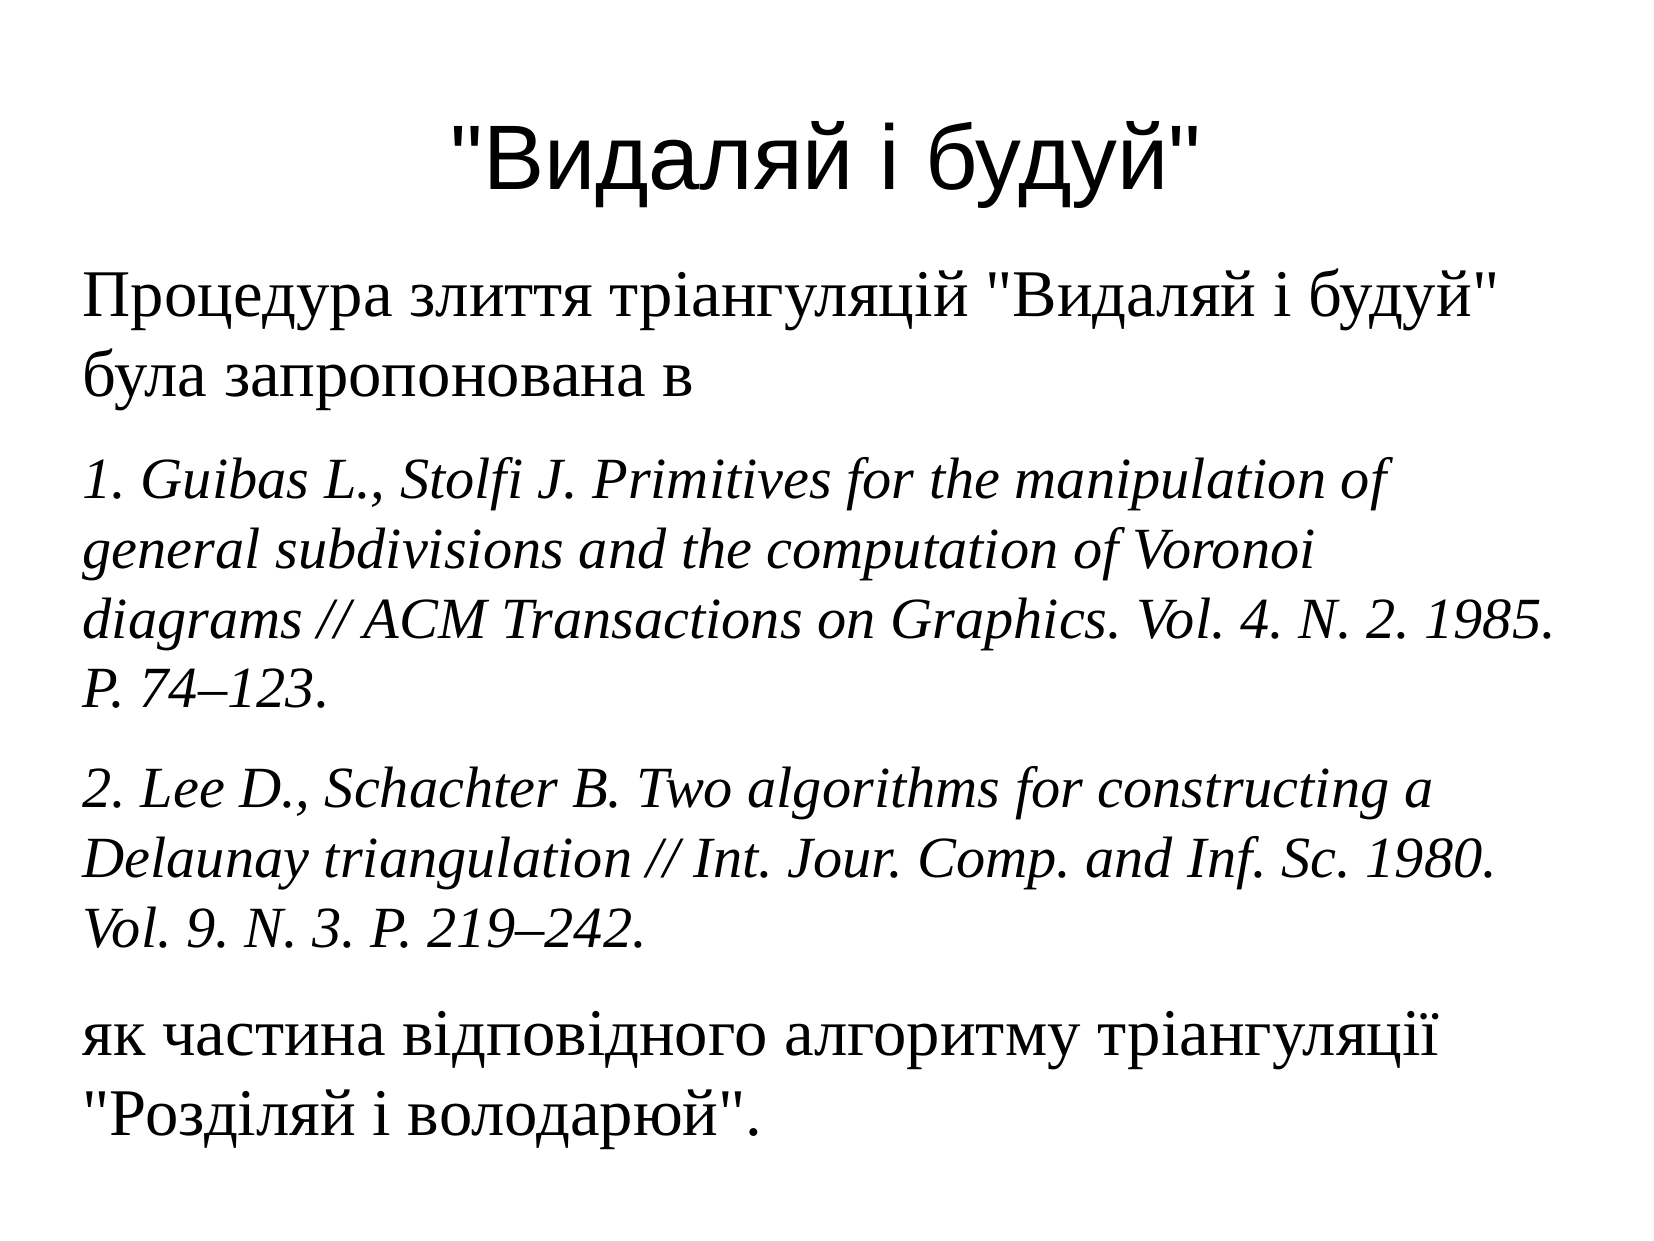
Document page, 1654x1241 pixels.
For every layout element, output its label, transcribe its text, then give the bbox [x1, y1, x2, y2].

title "Видаляй і будуй" [82, 56, 1571, 249]
subtitle Процедура злиття тріангуляцій "Видаляй і будуй" була запропонована в 1. Guibas L., Stolfi J. Primitives for the manipulation of general subdivisions and the computation of Voronoi diagrams // ACM Transactions on Graphics. Vol. 4. N. 2. 1985. P. 74–123. 2. Lee D., Schachter B. Two algorithms for constructing a Delaunay triangulation // Int. Jour. Comp. and Inf. Sc. 1980. Vol. 9. N. 3. P. 219–242. як частина відповідного алгоритму тріангуляції "Розділяй і володарюй". [82, 297, 1571, 1102]
